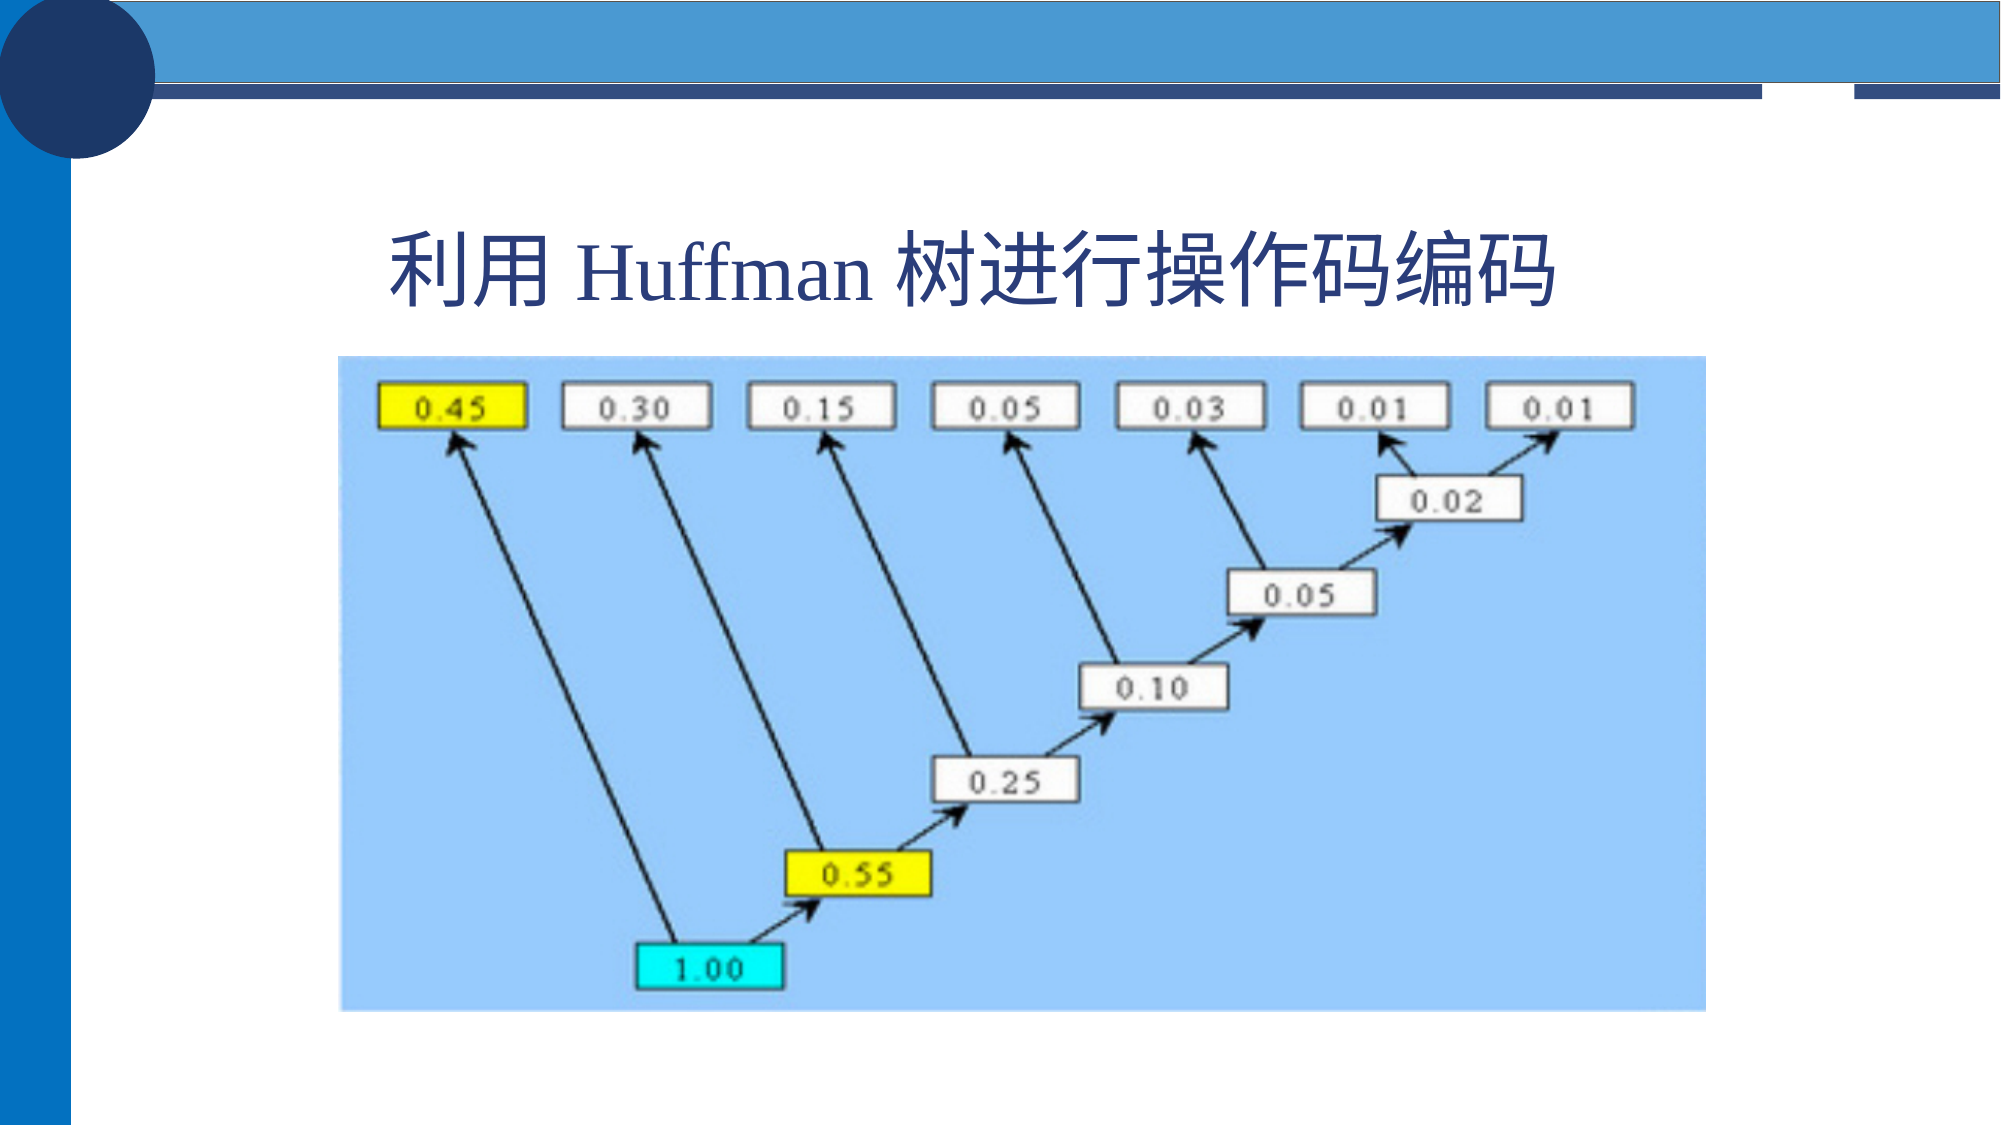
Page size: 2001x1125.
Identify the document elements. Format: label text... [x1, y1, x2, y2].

text_box 利用Huffman树进行操作码编码 [373, 137, 1649, 325]
picture [338, 356, 1706, 1012]
